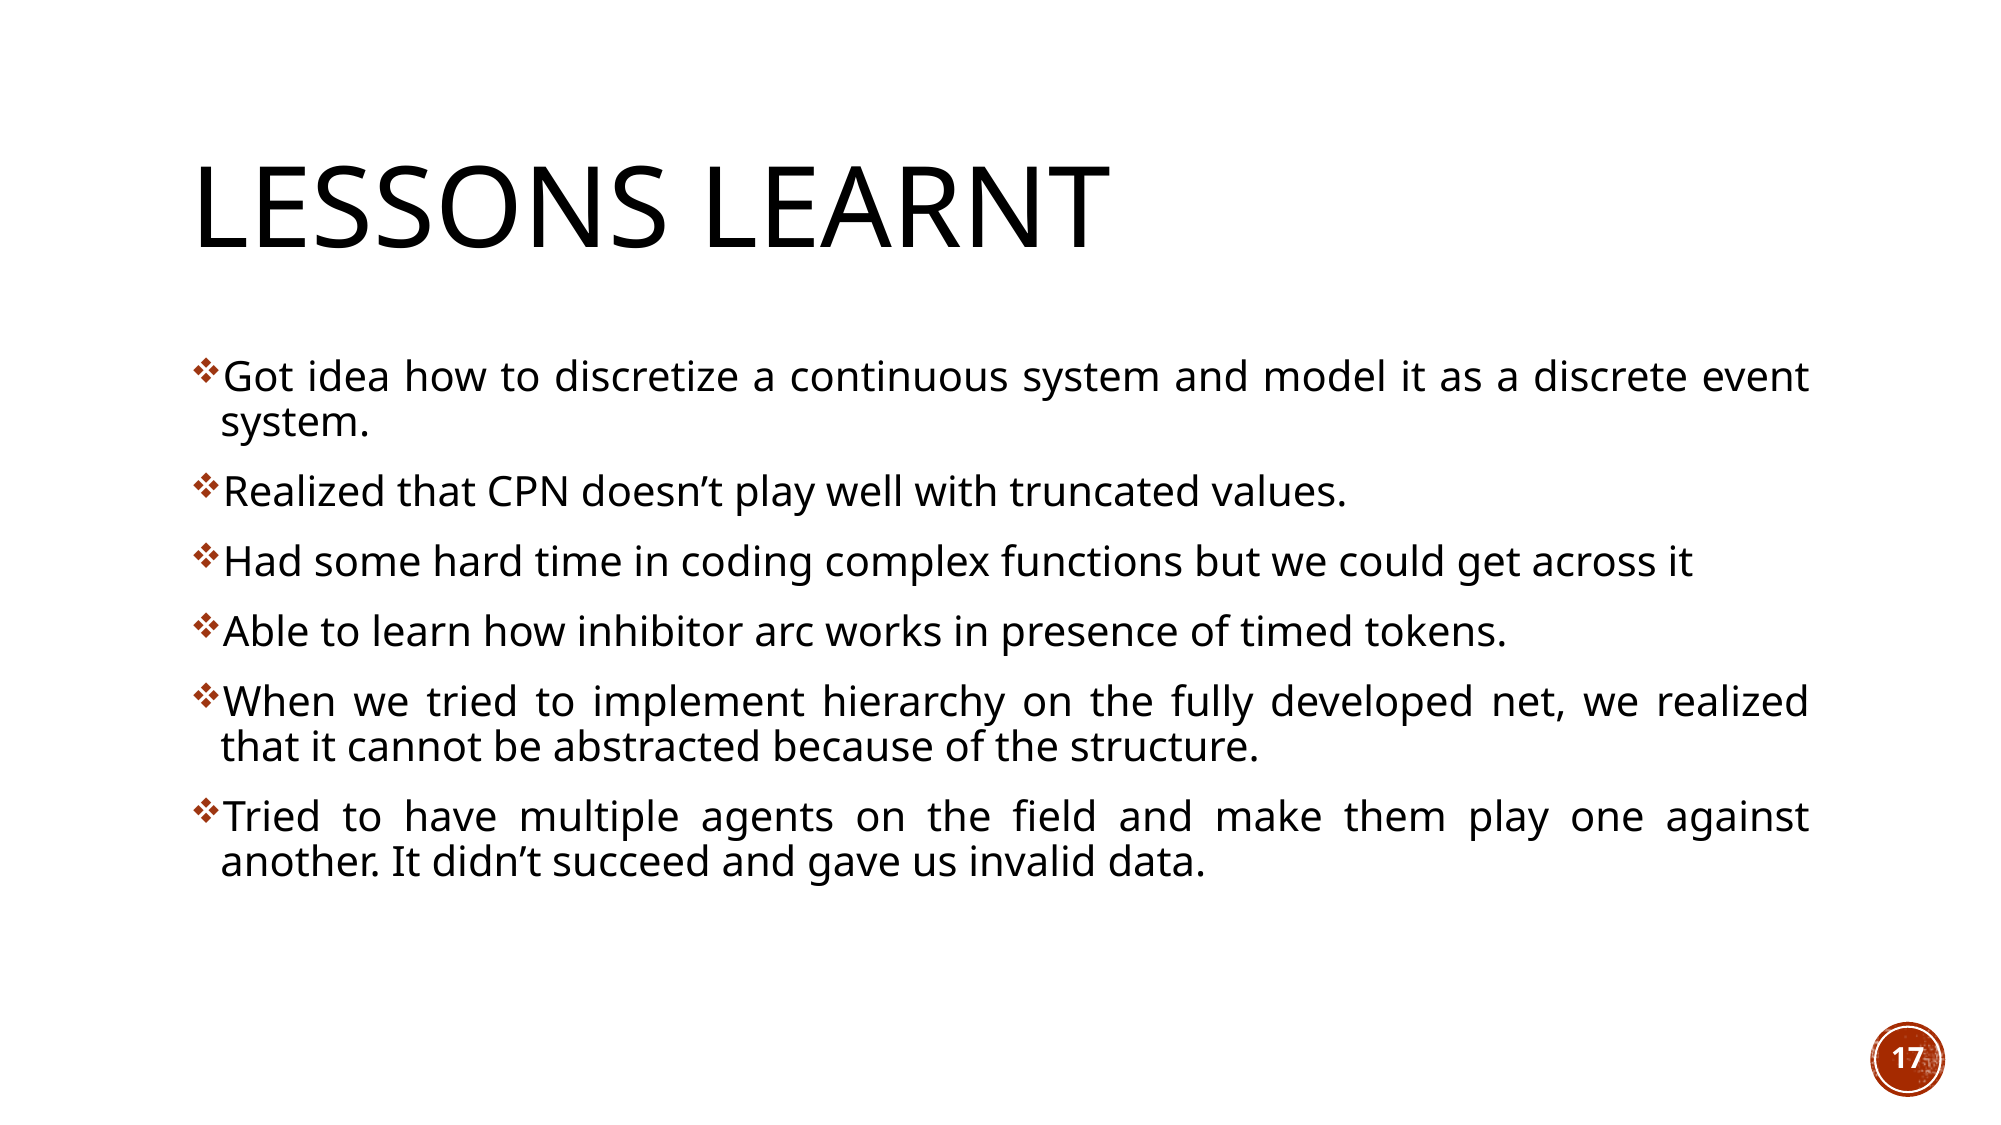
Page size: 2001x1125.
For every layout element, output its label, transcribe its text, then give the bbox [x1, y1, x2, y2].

title Lessons learnt [175, 79, 1826, 344]
list Got idea how to discretize a continuous system and model it as a discrete event system. Realized that CPN doesn’t play well with truncated values. Had some hard time in coding complex functions but we could get across it Able to learn how inhibitor arc works in presence of timed tokens. When we tried to implement hierarchy on the fully developed net, we realized that it cannot be abstracted because of the structure. Tried to have multiple agents on the field and make them play one against another. It didn’t succeed and gave us invalid data. [175, 348, 1826, 1013]
slide_number 17 [1855, 1028, 1961, 1089]
